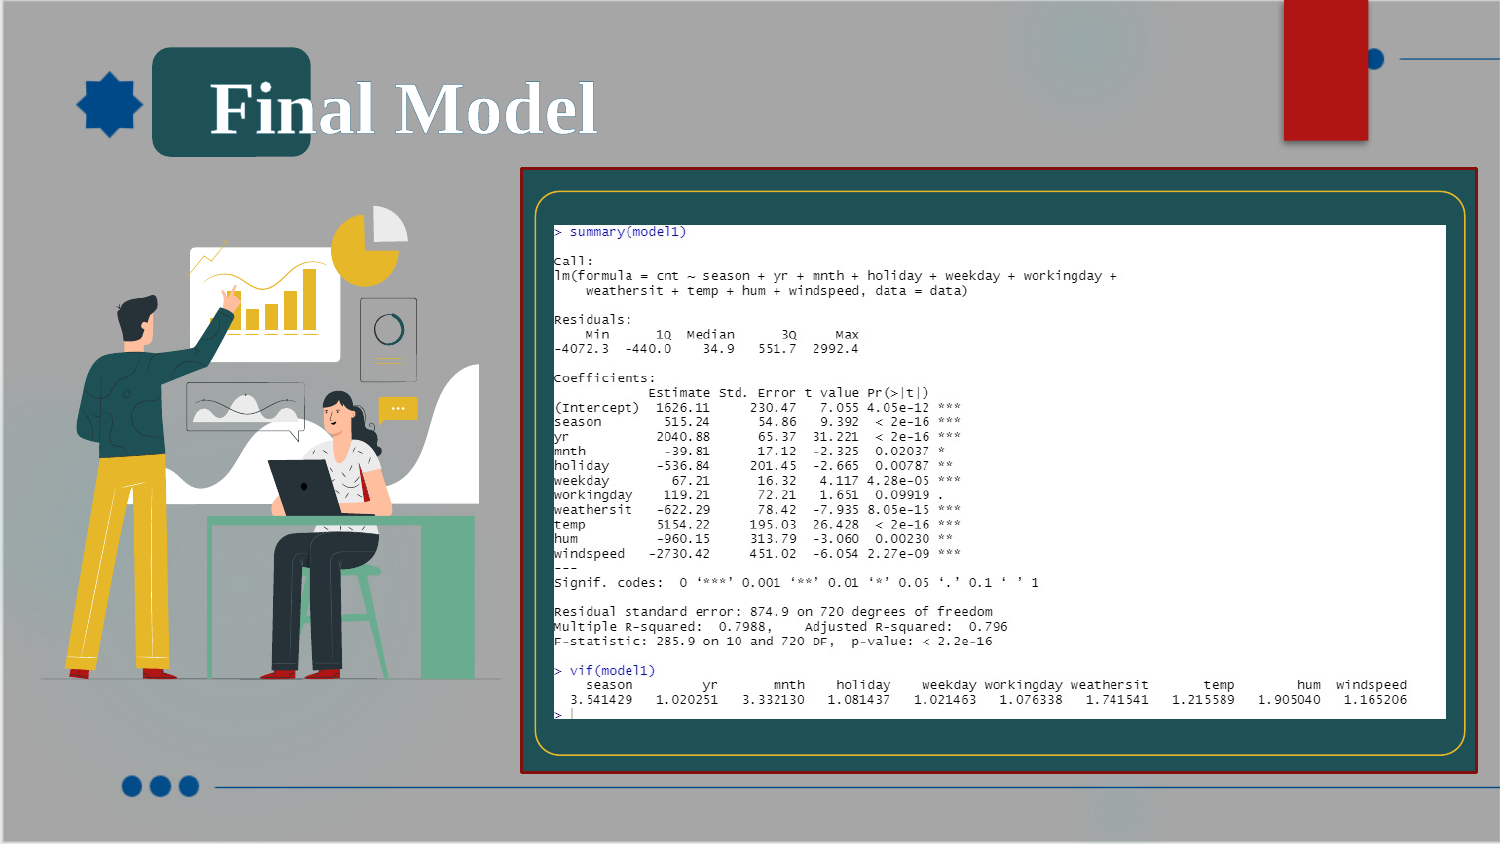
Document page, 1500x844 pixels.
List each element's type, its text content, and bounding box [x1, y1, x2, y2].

title Final Model [194, 33, 702, 164]
text_box [535, 191, 1465, 756]
text_box [152, 47, 194, 157]
text_box [520, 167, 1478, 774]
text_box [39, 205, 503, 680]
picture [0, 0, 1500, 844]
